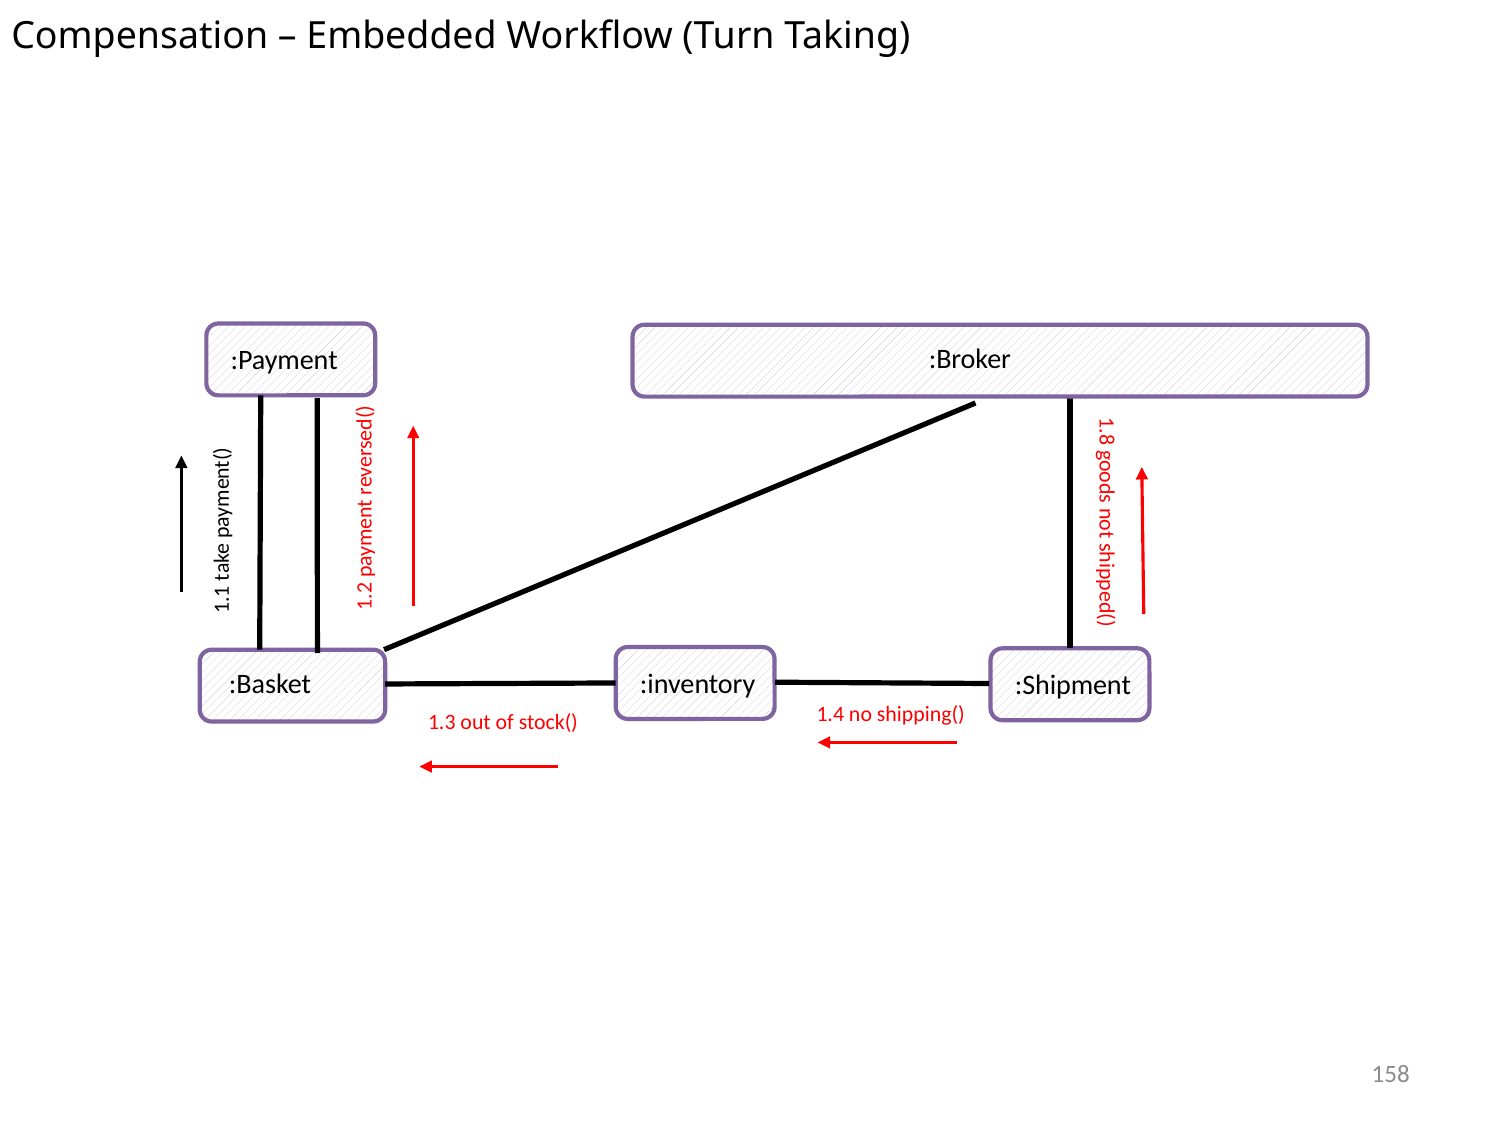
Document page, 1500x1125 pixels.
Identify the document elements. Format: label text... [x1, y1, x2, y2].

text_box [383, 402, 976, 650]
text_box [613, 658, 777, 722]
text_box :Broker [913, 332, 1028, 382]
text_box [197, 647, 388, 724]
text_box 1.3 out of stock() [413, 700, 599, 742]
text_box [988, 646, 1152, 723]
text_box 1.1 take payment() [199, 423, 241, 629]
text_box :Basket [214, 657, 369, 707]
text_box Compensation – Embedded Workflow (Turn Taking) [0, 0, 1500, 67]
text_box :Shipment [1000, 658, 1159, 708]
text_box 1.2 payment reversed() [342, 361, 384, 626]
text_box [204, 321, 378, 398]
text_box :Payment [215, 334, 371, 383]
text_box 1.8 goods not shipped() [1087, 402, 1129, 673]
text_box 1.4 no shipping() [801, 691, 991, 733]
slide_number 158 [1074, 1042, 1425, 1103]
text_box :inventory [625, 658, 785, 707]
text_box [630, 322, 1370, 399]
